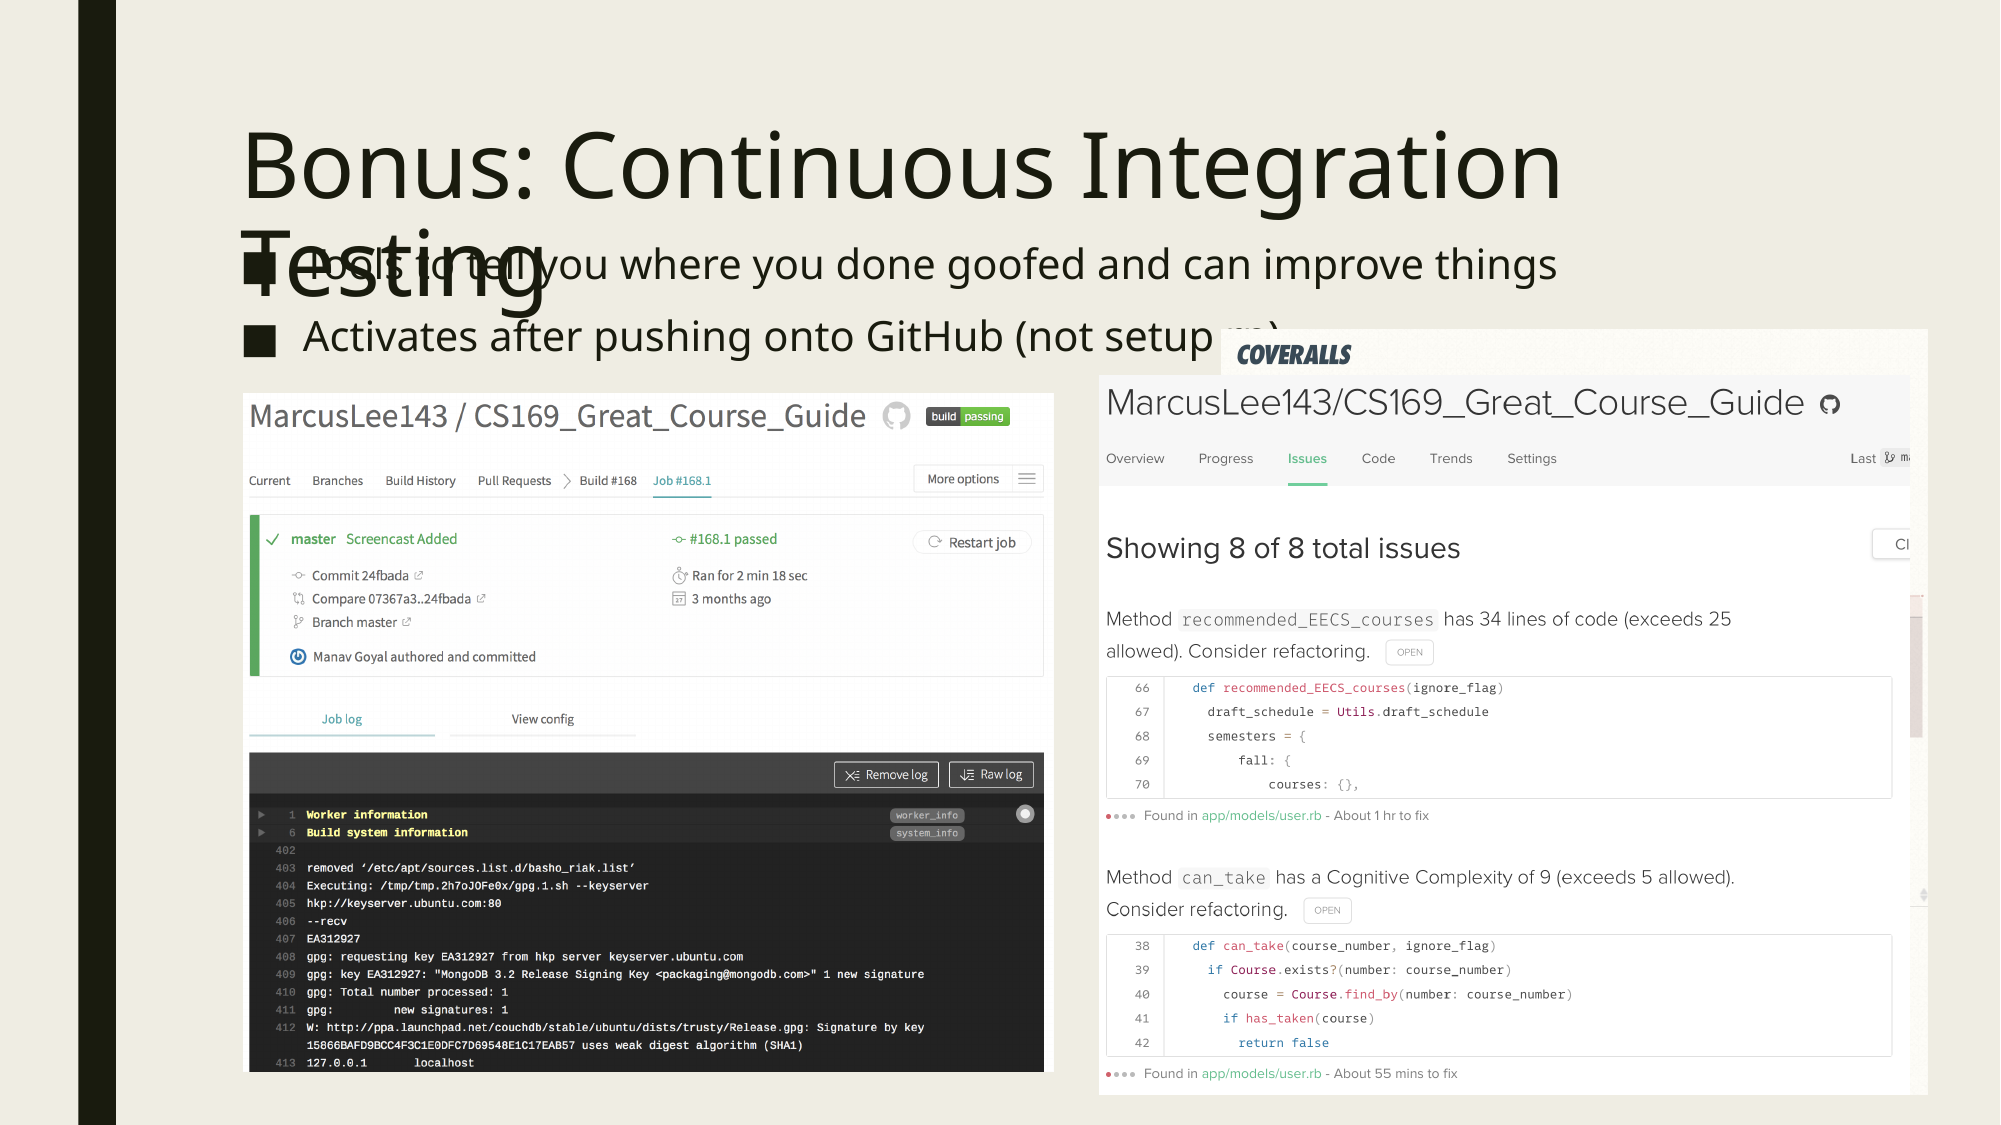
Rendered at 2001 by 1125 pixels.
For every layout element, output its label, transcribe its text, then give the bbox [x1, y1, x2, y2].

list Tools to tell you where you done goofed and can improve things Activates after pushing onto GitHub (not setup rn) [225, 234, 1800, 822]
title Bonus: Continuous Integration Testing [225, 112, 1800, 234]
picture [243, 393, 1054, 1072]
picture [1099, 329, 1928, 1095]
